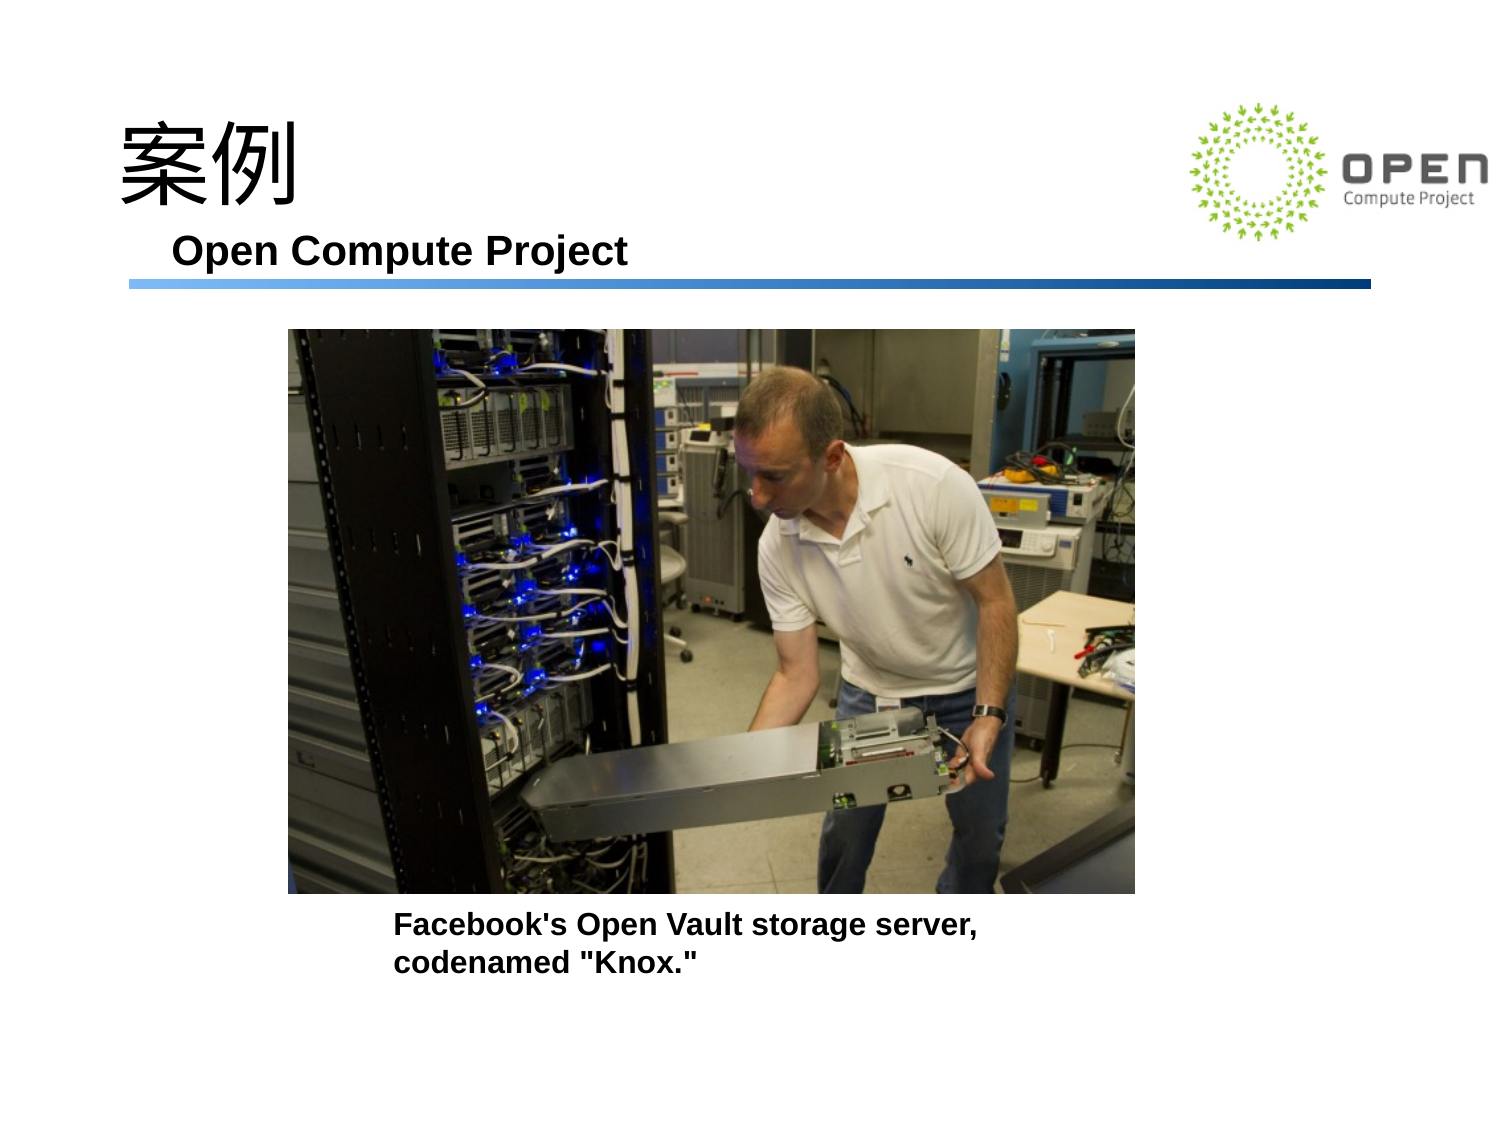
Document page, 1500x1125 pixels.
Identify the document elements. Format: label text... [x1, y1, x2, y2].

text_box Open Compute Project [156, 216, 1370, 282]
picture [288, 329, 1135, 894]
picture [1182, 86, 1500, 256]
text_box [129, 279, 1371, 289]
text_box Facebook's Open Vault storage server, codenamed "Knox." [378, 896, 1129, 988]
title 案例 [103, 59, 1397, 278]
